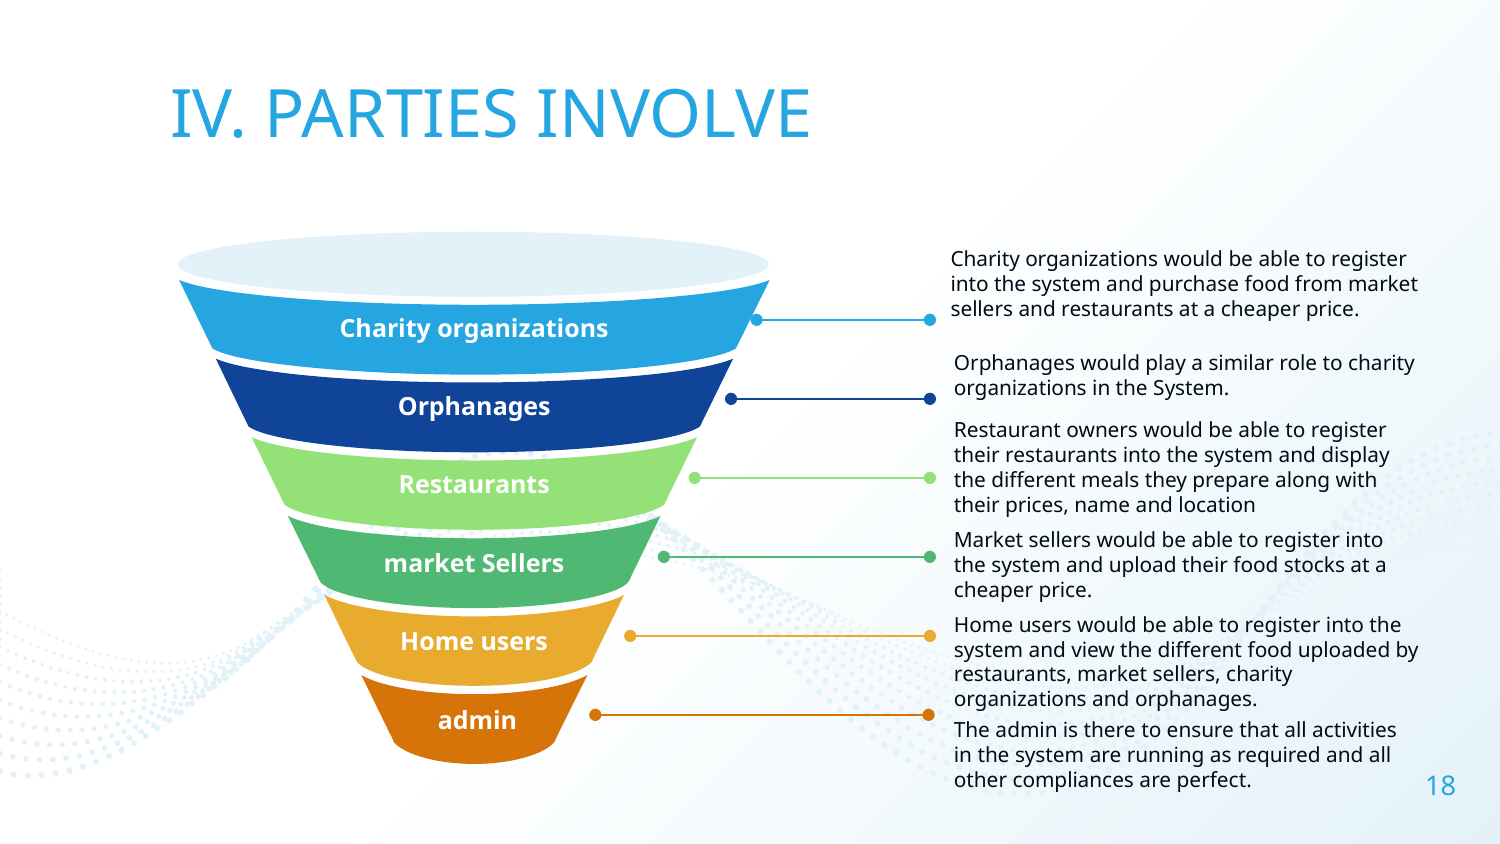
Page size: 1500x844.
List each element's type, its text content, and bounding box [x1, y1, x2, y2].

text_box Home users would be able to register into the system and view the different food uploaded by restaurants, market sellers, charity organizations and orphanages. [953, 632, 1424, 690]
text_box Market sellers would be able to register into the system and upload their food stocks at a cheaper price. [954, 535, 1412, 593]
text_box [177, 231, 770, 765]
slide_number 18 [1366, 754, 1457, 819]
text_box Orphanages would play a similar role to charity organizations in the System. [953, 346, 1424, 403]
text_box The admin is there to ensure that all activities in the system are running as required and all other compliances are perfect. [953, 725, 1418, 783]
title IV. PARTIES INVOLVE [170, 87, 1330, 153]
text_box Charity organizations would be able to register into the system and purchase food from market sellers and restaurants at a cheaper price. [950, 254, 1420, 312]
text_box Restaurant owners would be able to register their restaurants into the system and display the different meals they prepare along with their prices, name and location [954, 443, 1412, 491]
